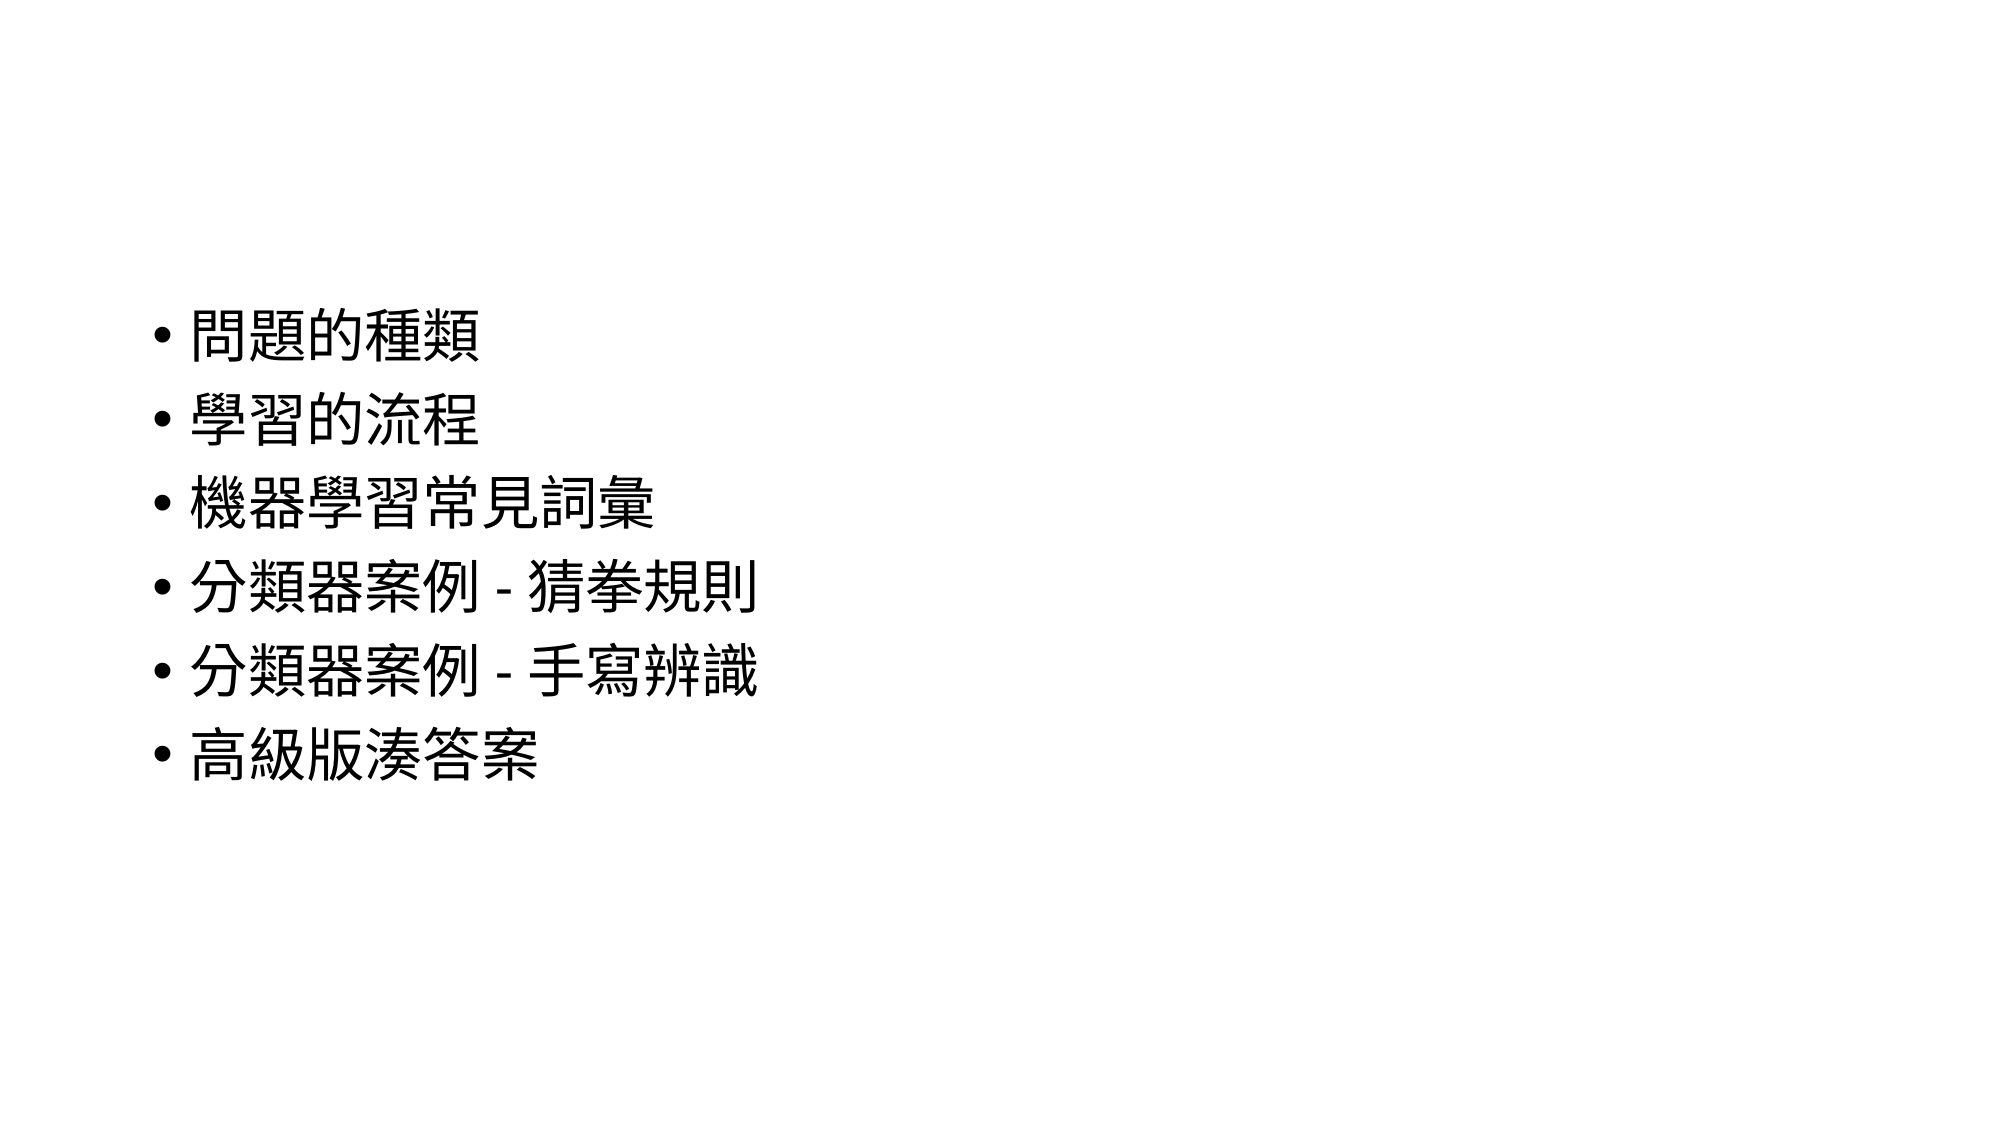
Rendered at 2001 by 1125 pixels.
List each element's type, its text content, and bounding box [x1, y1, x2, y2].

list 問題的種類 學習的流程 機器學習常見詞彙 分類器案例-猜拳規則 分類器案例-手寫辨識 高級版湊答案 [137, 299, 1863, 1014]
